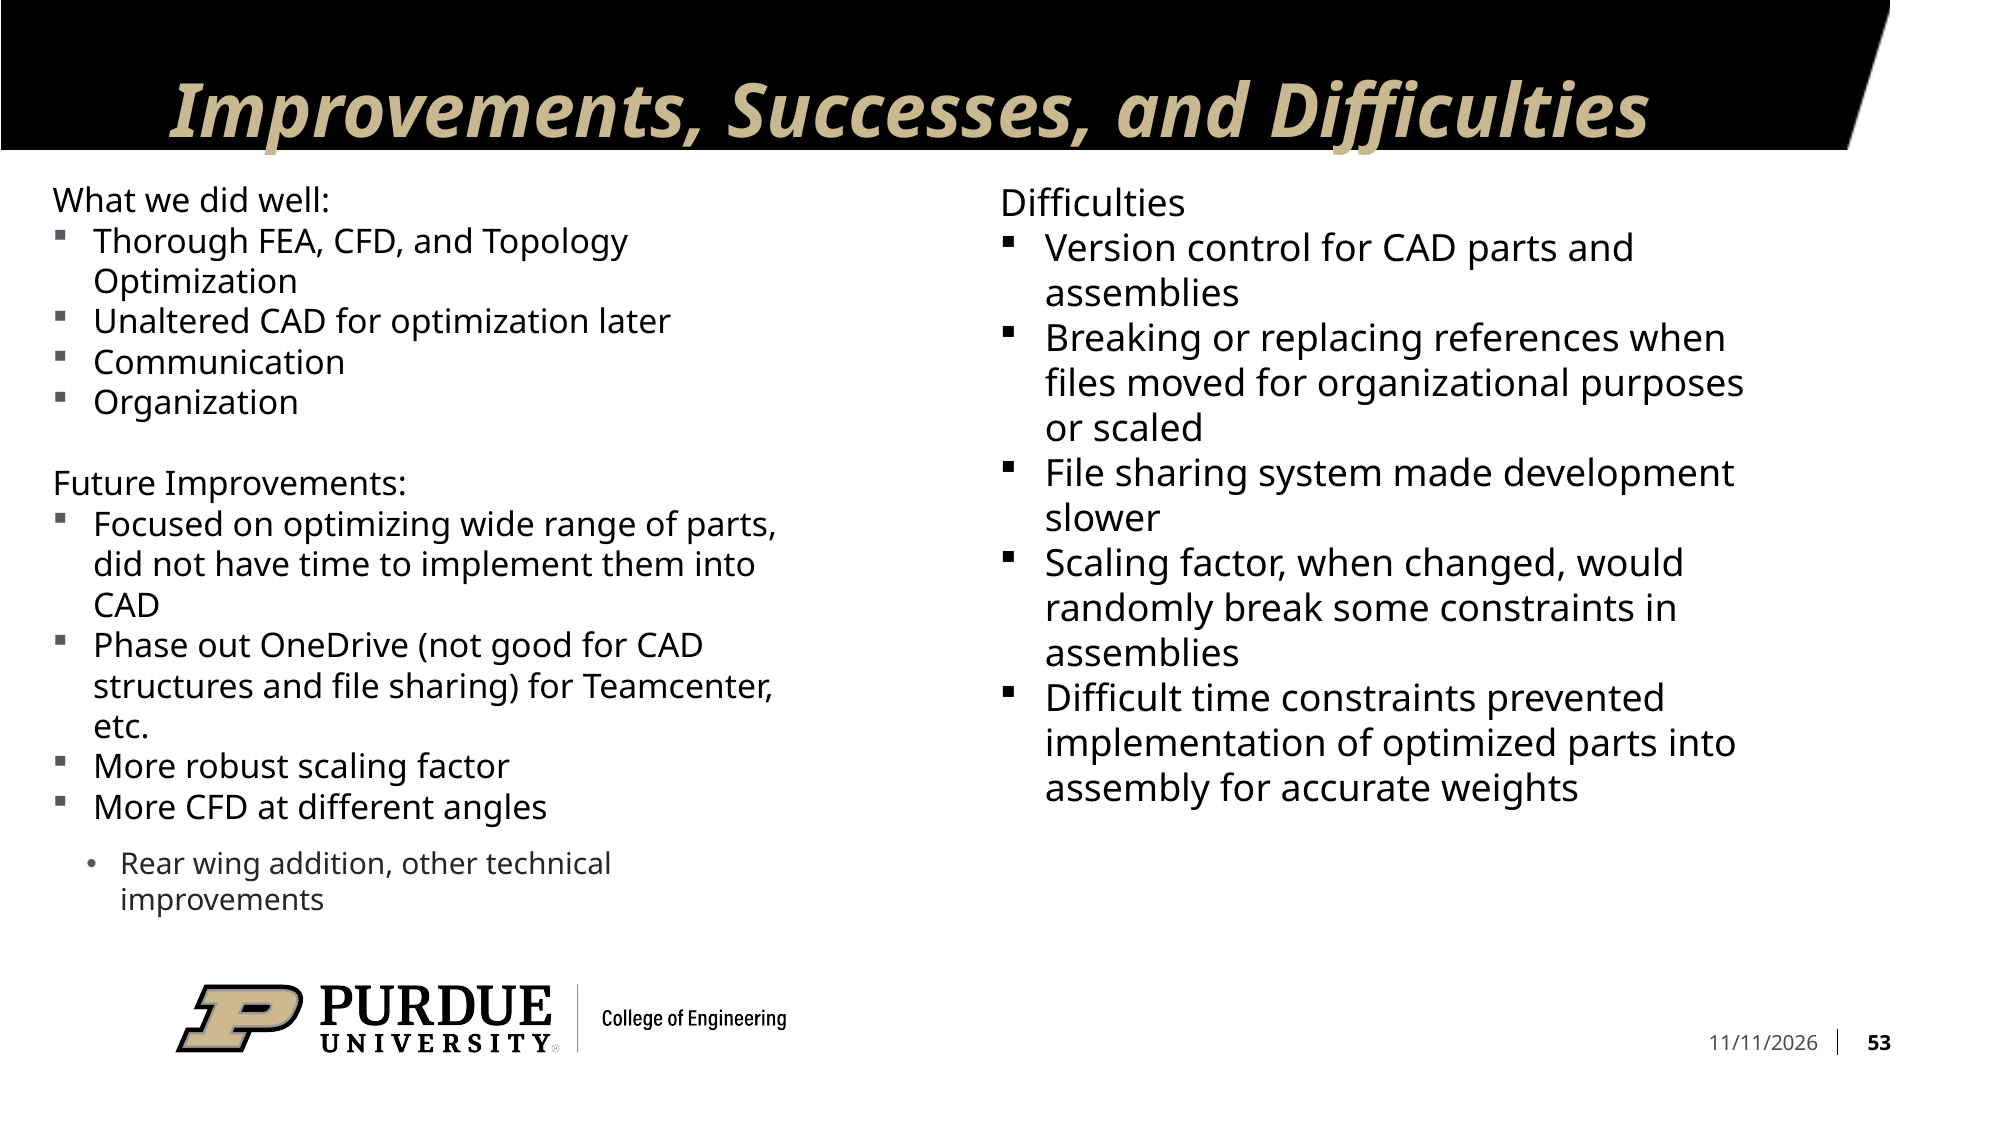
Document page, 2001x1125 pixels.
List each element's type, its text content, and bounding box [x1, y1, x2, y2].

list What we did well: Thorough FEA, CFD, and Topology Optimization Unaltered CAD for optimization later Communication Organization Future Improvements: Focused on optimizing wide range of parts, did not have time to implement them into CAD Phase out OneDrive (not good for CAD structures and file sharing) for Teamcenter, etc. More robust scaling factor More CFD at different angles Rear wing addition, other technical improvements [52, 178, 806, 924]
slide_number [1648, 1017, 1834, 1071]
slide_number 53 [1839, 1013, 1920, 1074]
title Improvements, Successes, and Difficulties [168, 70, 1689, 160]
picture [175, 981, 890, 1057]
text_box Difficulties Version control for CAD parts and assemblies Breaking or replacing references when files moved for organizational purposes or scaled File sharing system made development slower Scaling factor, when changed, would randomly break some constraints in assemblies Difficult time constraints prevented implementation of optimized parts into assembly for accurate weights [999, 178, 1754, 924]
